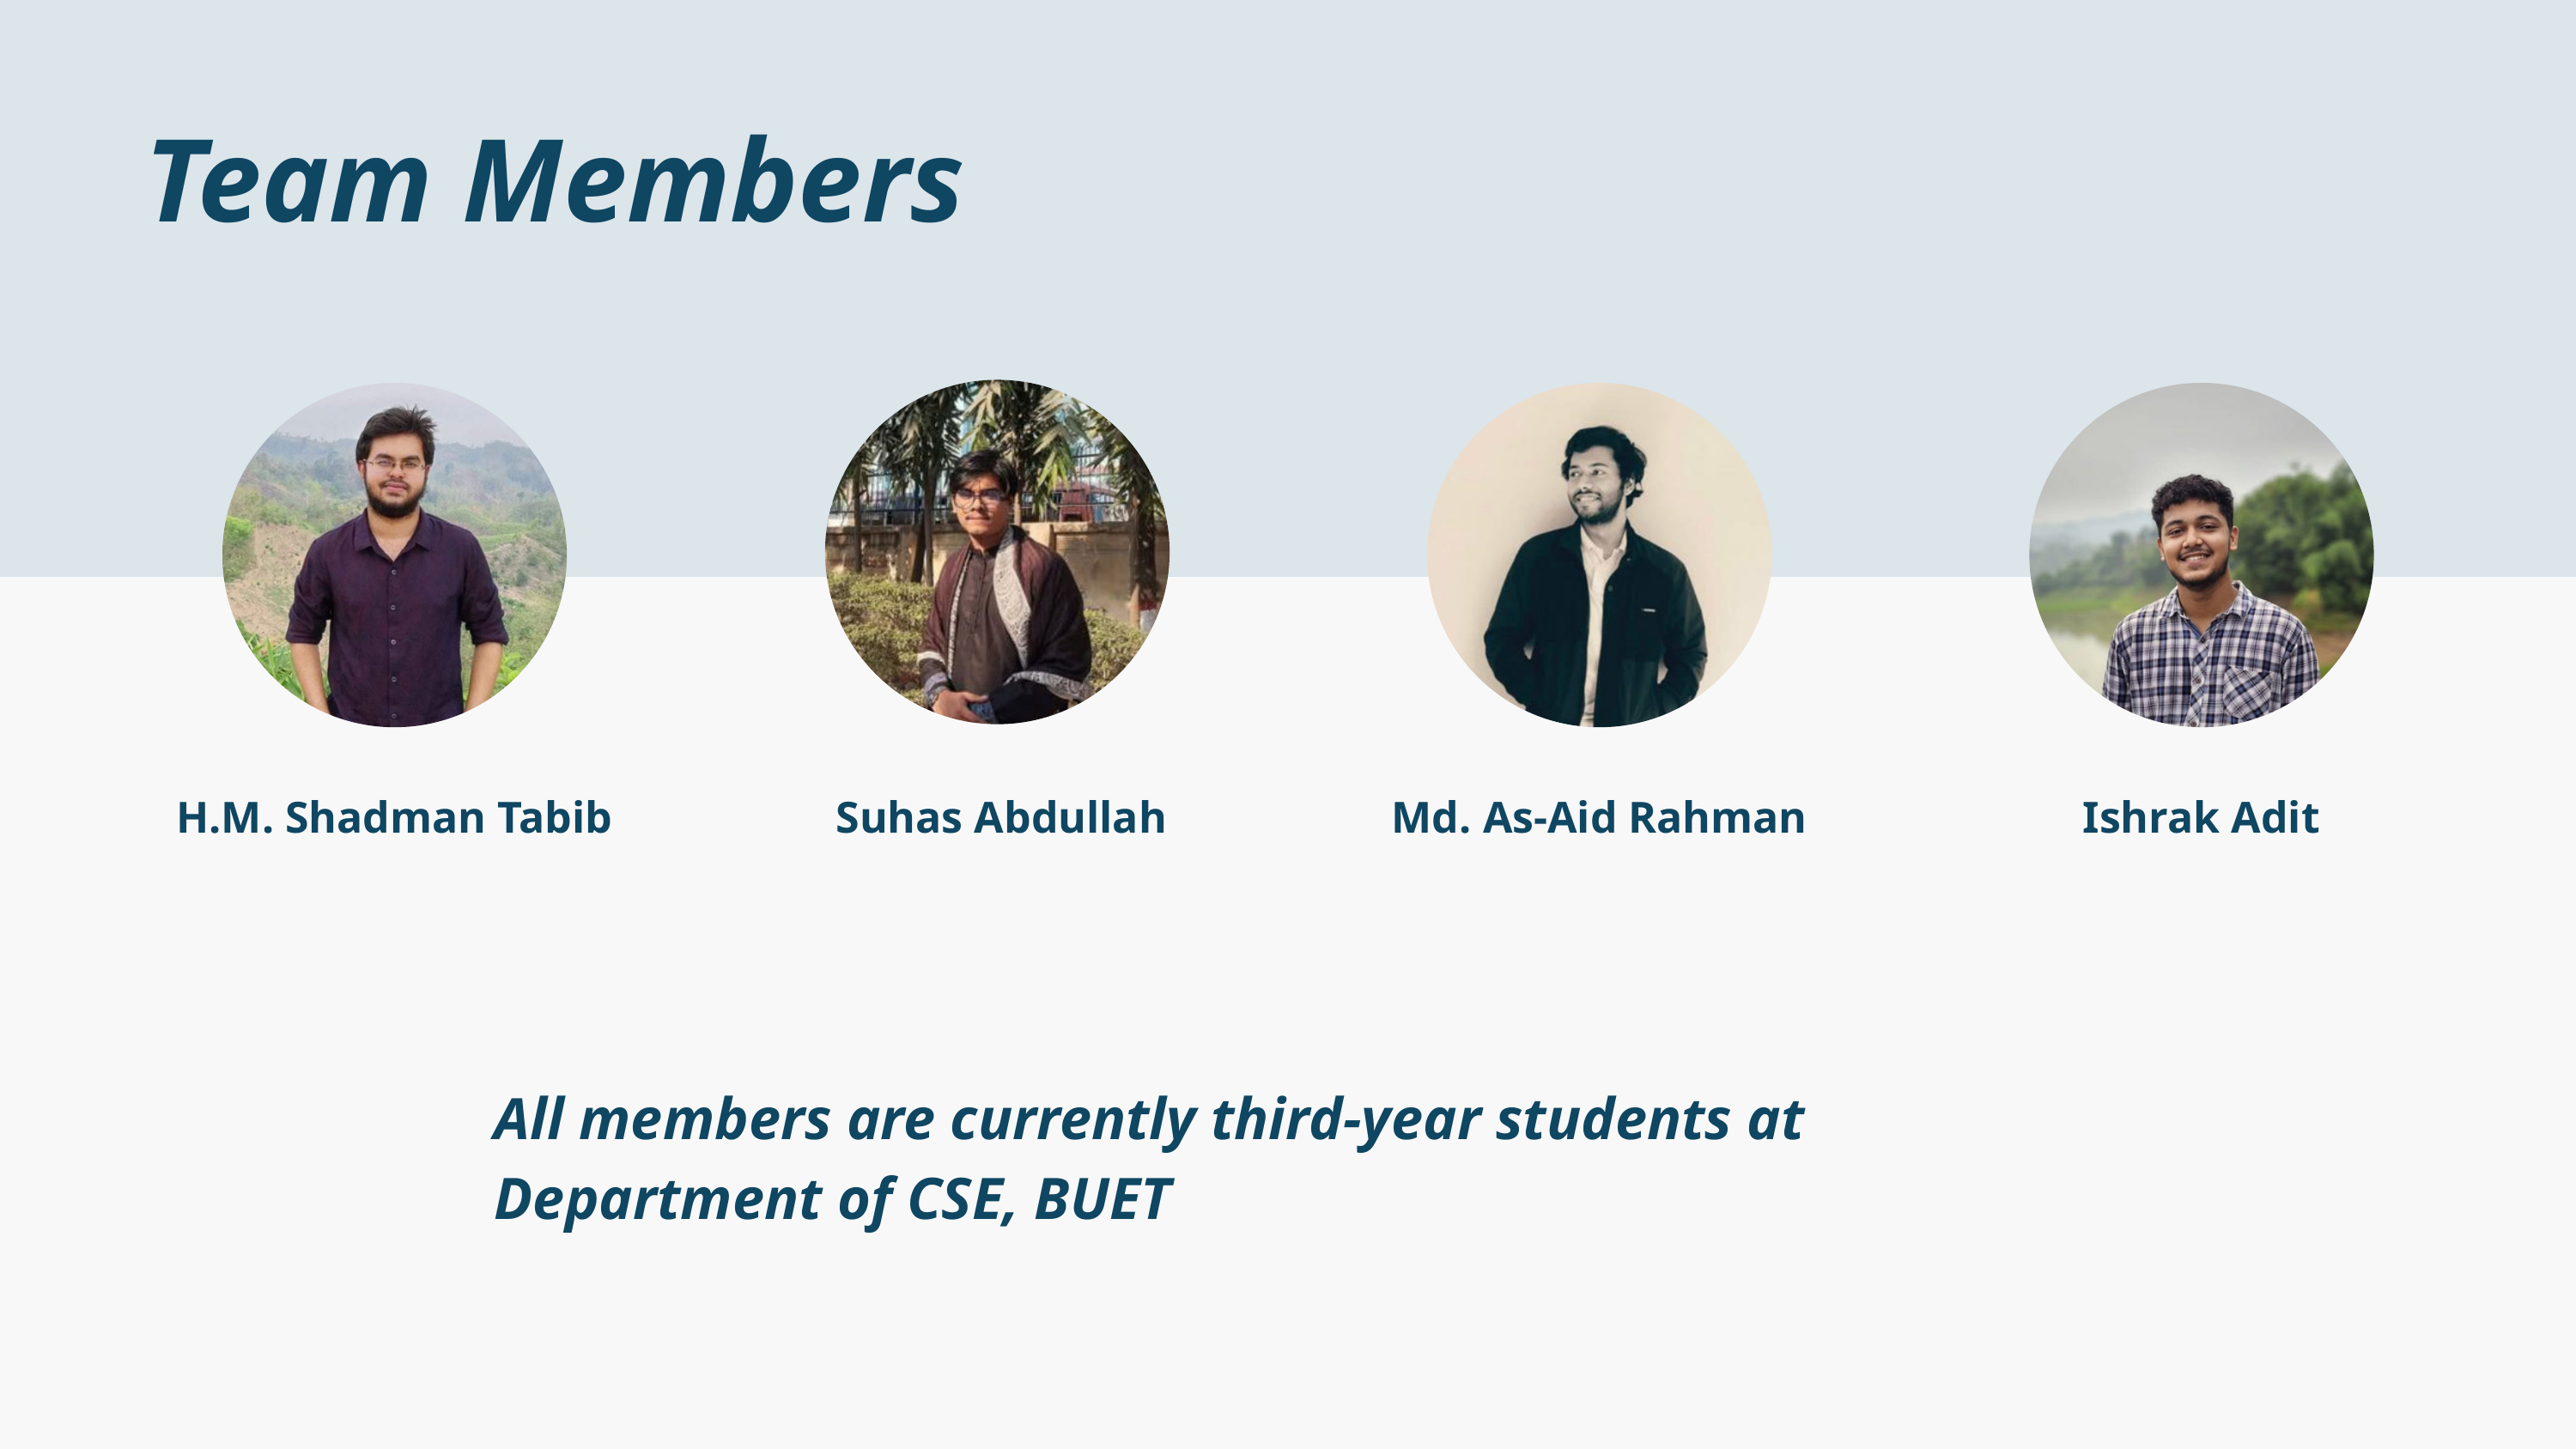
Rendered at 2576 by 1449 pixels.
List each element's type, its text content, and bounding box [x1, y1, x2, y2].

text_box Ishrak Adit [2070, 781, 2333, 842]
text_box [824, 379, 1170, 724]
text_box Suhas Abdullah [830, 781, 1173, 842]
text_box H.M. Shadman Tabib [173, 781, 617, 842]
text_box All members are currently third-year students at Department of CSE, BUET [494, 1070, 2081, 1231]
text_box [0, 0, 2576, 578]
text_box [222, 382, 568, 728]
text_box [2029, 382, 2374, 728]
text_box Md. As-Aid Rahman [1384, 781, 1815, 842]
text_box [1426, 382, 1772, 728]
